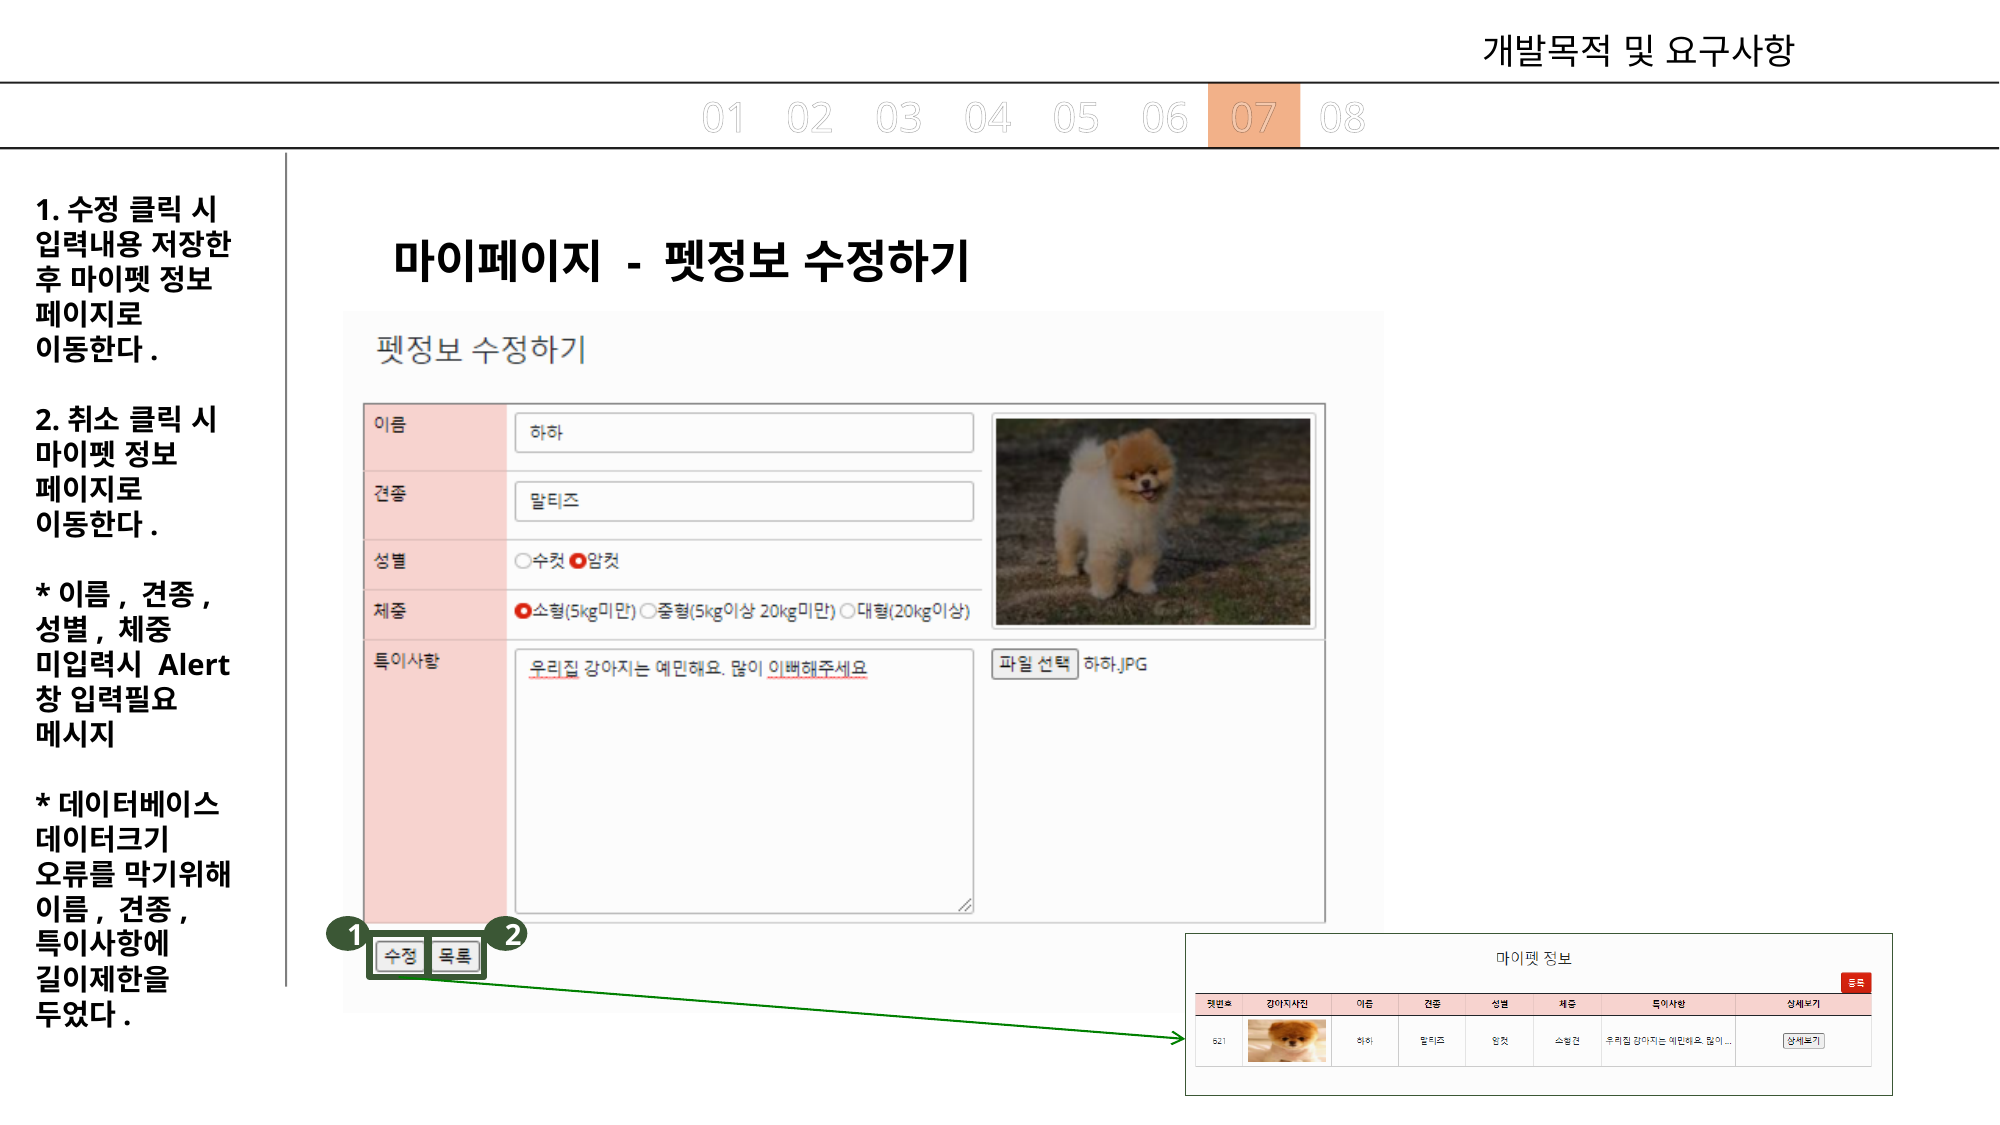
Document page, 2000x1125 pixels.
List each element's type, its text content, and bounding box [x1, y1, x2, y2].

text_box 1.수정 클릭 시 입력내용 저장한 후 마이펫 정보 페이지로 이동한다. 2.취소 클릭 시 마이펫 정보 페이지로 이동한다. *이름, 견종, 성별, 체중 미입력시 Alert창 입력필요 메시지 *데이터베이스 데이터크기 오류를 막기위해 이름, 견종, 특이사항에 길이제한을 두었다. [20, 580, 257, 1039]
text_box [680, 93, 1394, 147]
text_box 개발목적 및 요구사항 [1407, 22, 1812, 80]
picture [342, 311, 1893, 1097]
text_box 1 [324, 917, 335, 950]
text_box 1.수정 클릭 시 입력내용 저장한 후 마이펫 정보 페이지로 이동한다. 2.취소 클릭 시 마이펫 정보 페이지로 이동한다. *이름, 견종, 성별, 체중 미입력시 Alert창 입력필요 메시지 *데이터베이스 데이터크기 오류를 막기위해 이름, 견종, 특이사항에 길이제한을 두었다. [20, 184, 257, 567]
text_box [398, 976, 1186, 1040]
text_box 마이페이지 - 펫정보 수정하기 [378, 225, 1255, 296]
